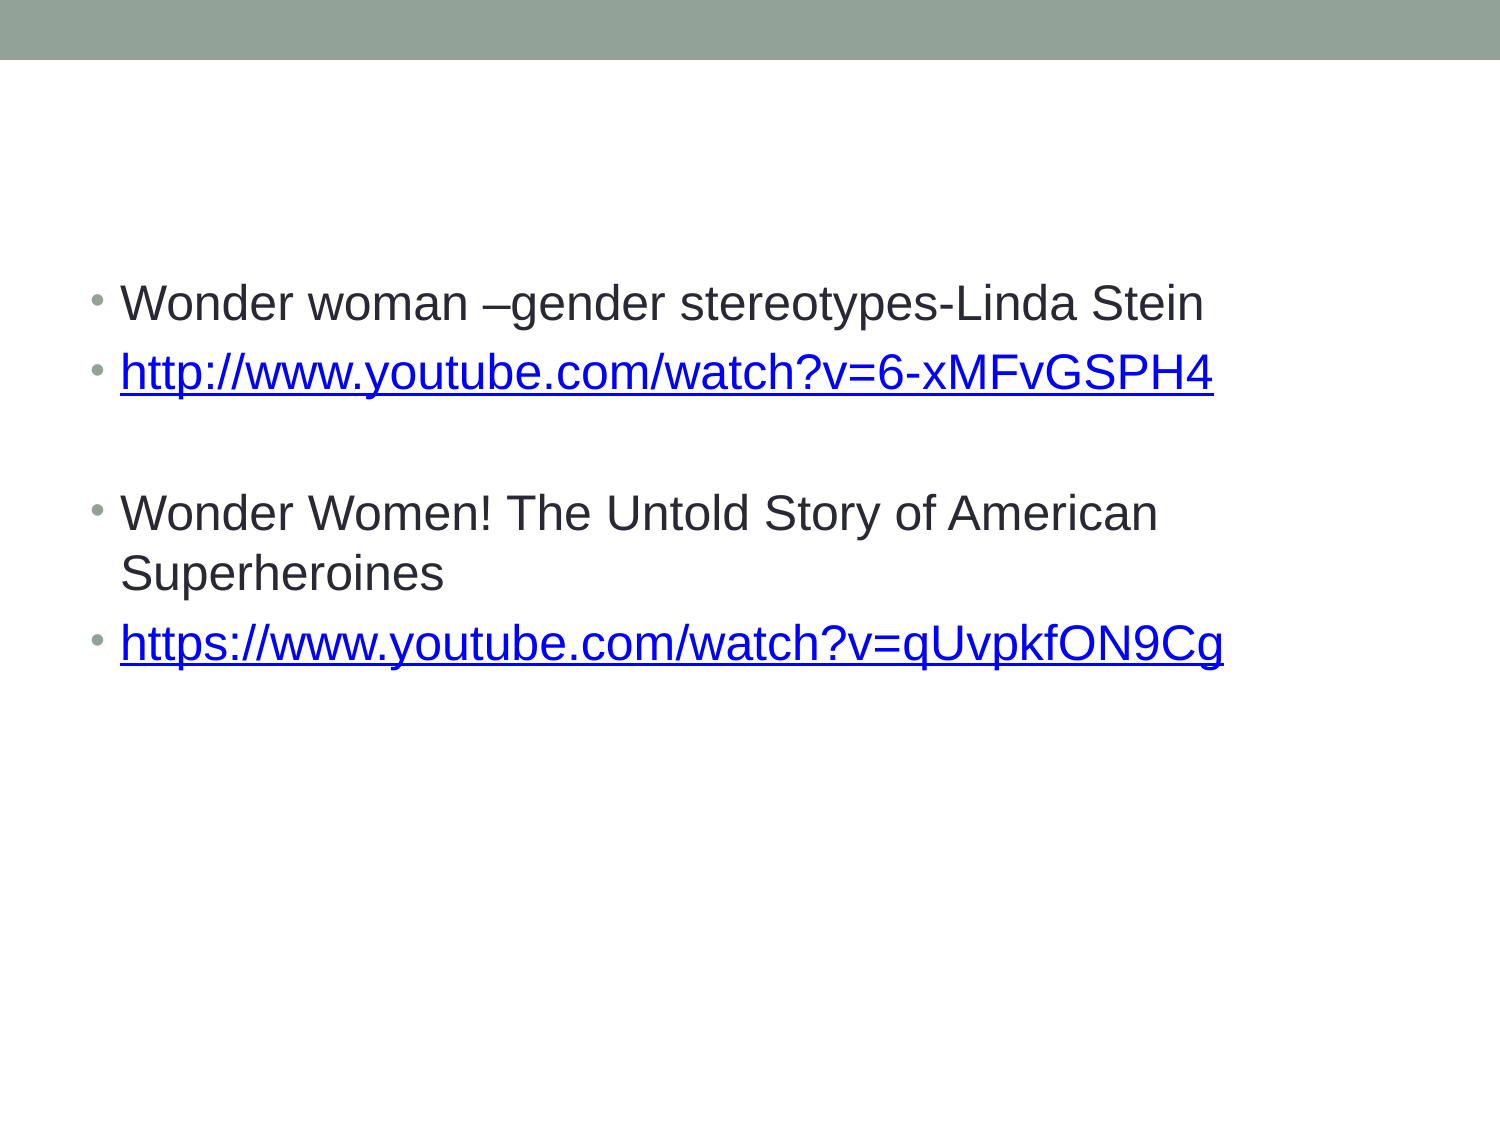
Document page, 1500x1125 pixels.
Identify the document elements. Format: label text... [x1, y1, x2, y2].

list Wonder woman –gender stereotypes-Linda Stein http://www.youtube.com/watch?v=6-xMFvGSPH4 Wonder Women! The Untold Story of American Superheroines https://www.youtube.com/watch?v=qUvpkfON9Cg [75, 262, 1425, 1063]
